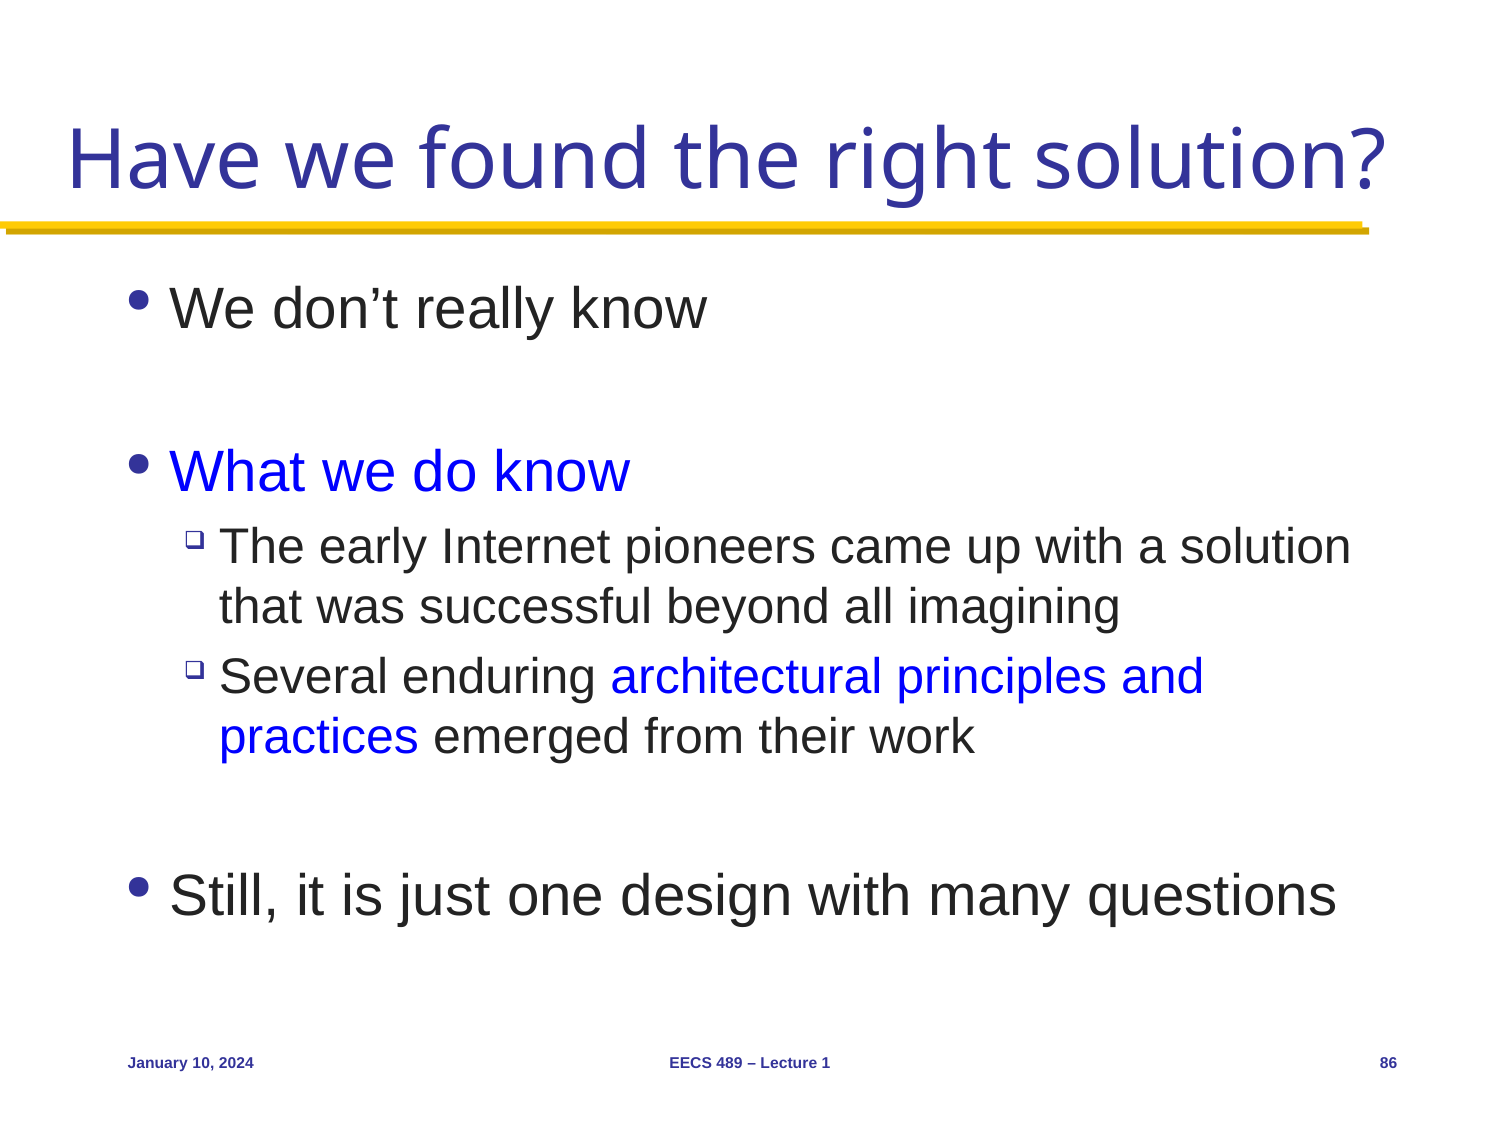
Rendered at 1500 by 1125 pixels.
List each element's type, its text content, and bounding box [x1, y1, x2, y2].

title Have we found the right solution? [49, 24, 1451, 213]
footer EECS 489 – Lecture 1 [512, 1024, 988, 1101]
list We don’t really know What we do know The early Internet pioneers came up with a solution that was successful beyond all imagining Several enduring architectural principles and practices emerged from their work Still, it is just one design with many questions [112, 262, 1413, 988]
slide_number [112, 1024, 426, 1101]
slide_number 86 [1312, 1024, 1413, 1101]
